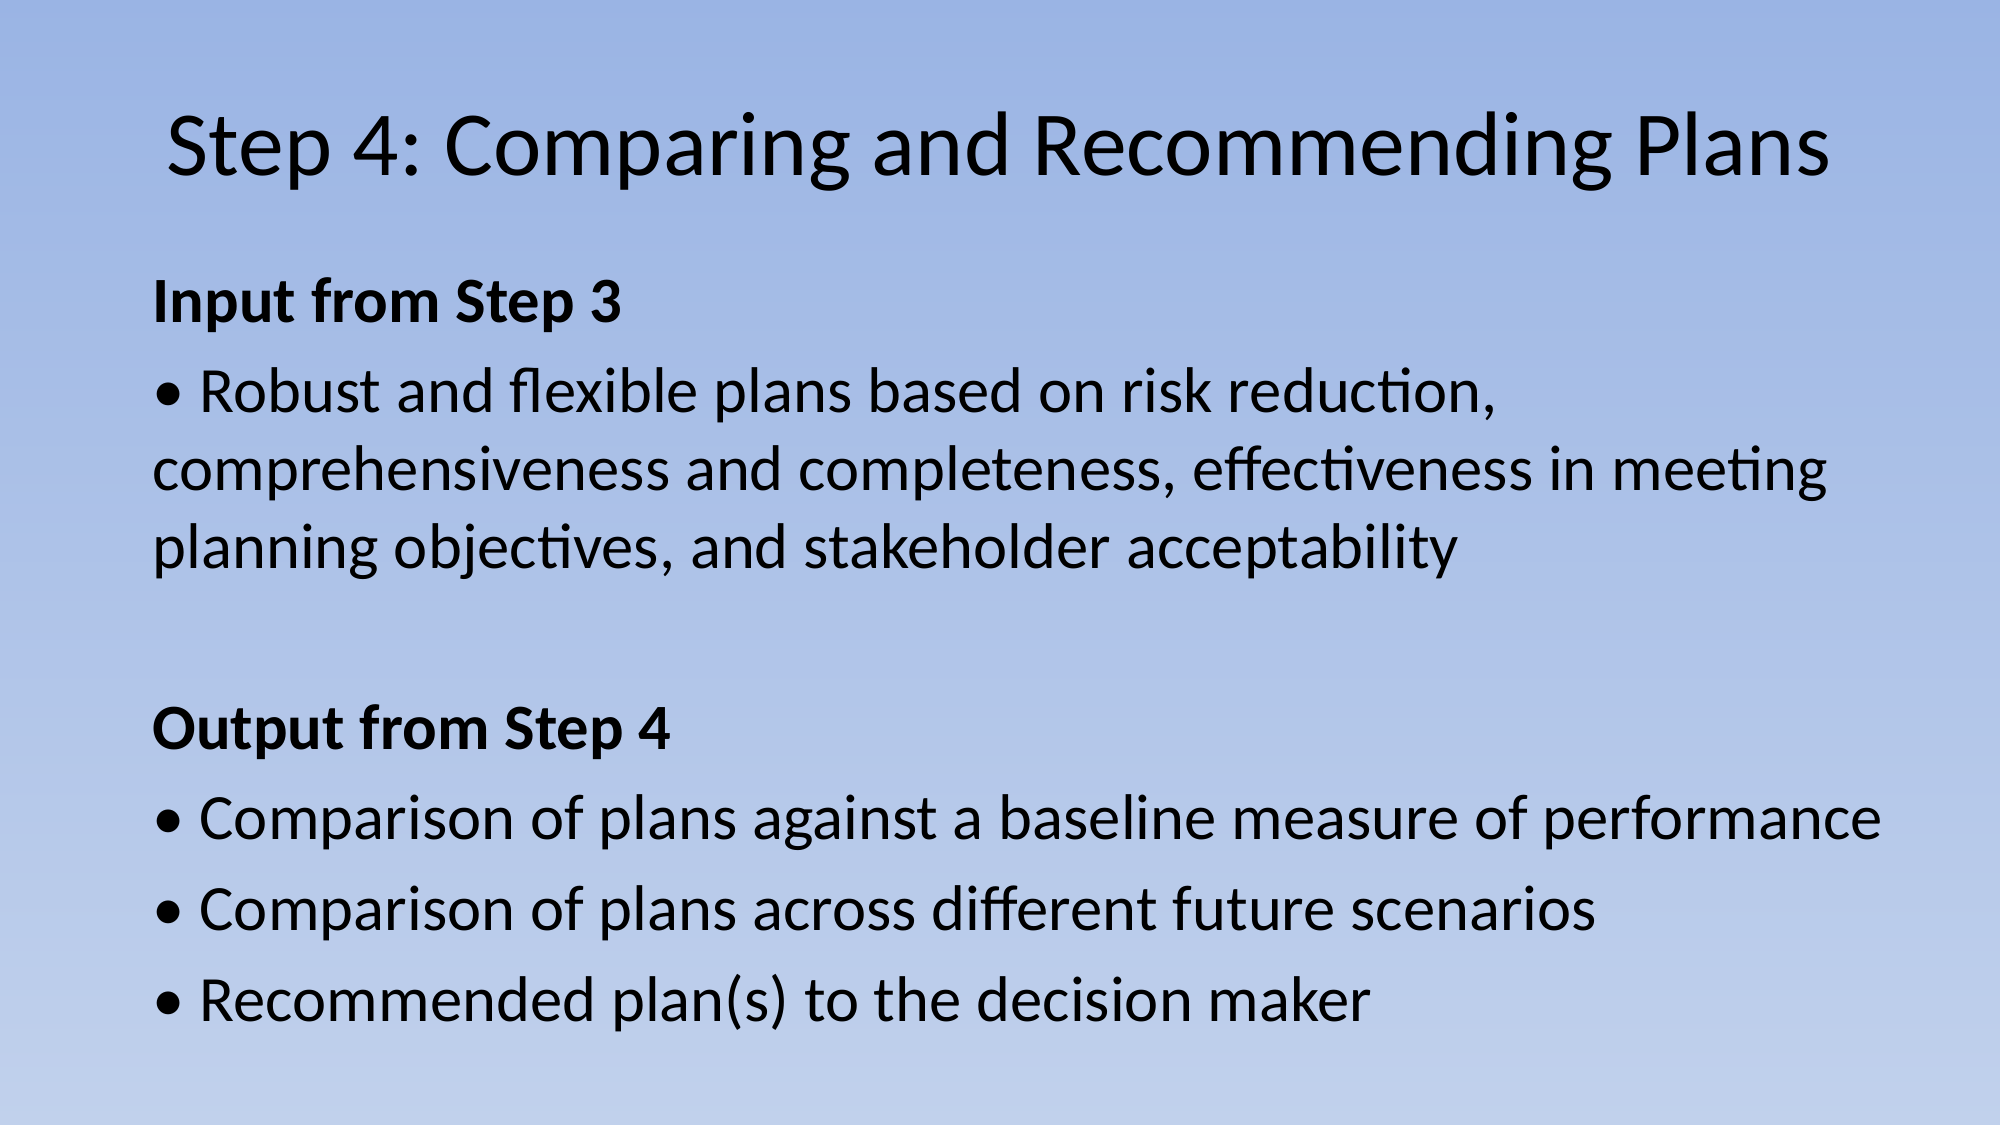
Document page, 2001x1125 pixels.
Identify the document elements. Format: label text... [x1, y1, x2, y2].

title Step 4: Comparing and Recommending Plans [99, 45, 1900, 233]
list Input from Step 3 • Robust and flexible plans based on risk reduction, comprehensiveness and completeness, effectiveness in meeting planning objectives, and stakeholder acceptability Output from Step 4 • Comparison of plans against a baseline measure of performance • Comparison of plans across different future scenarios • Recommended plan(s) to the decision maker [137, 249, 1913, 1113]
